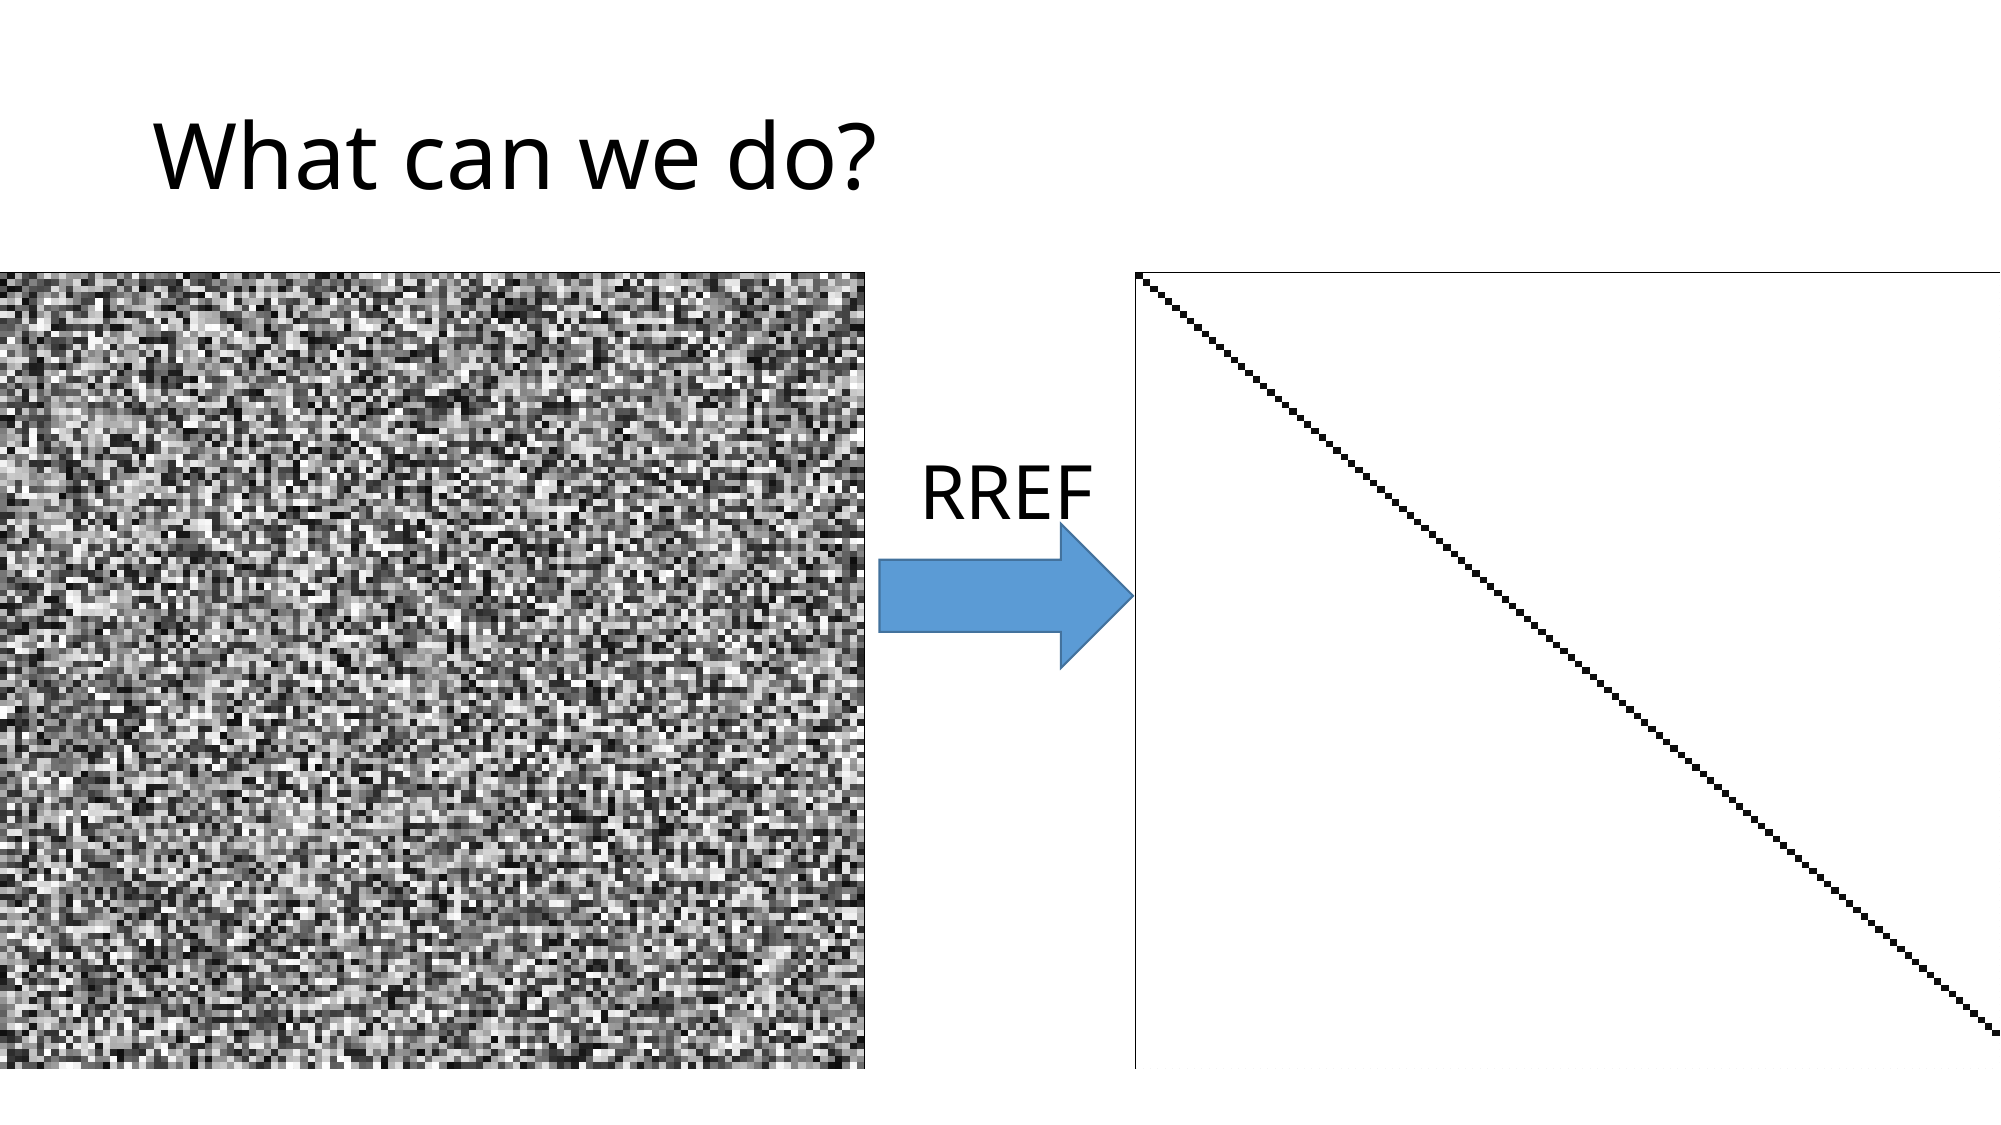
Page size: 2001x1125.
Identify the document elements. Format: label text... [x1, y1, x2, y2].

text_box [878, 542, 1135, 671]
title What can we do? [137, 50, 1863, 269]
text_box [1135, 272, 2000, 1069]
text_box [0, 272, 865, 1069]
text_box RREF [904, 437, 1135, 542]
